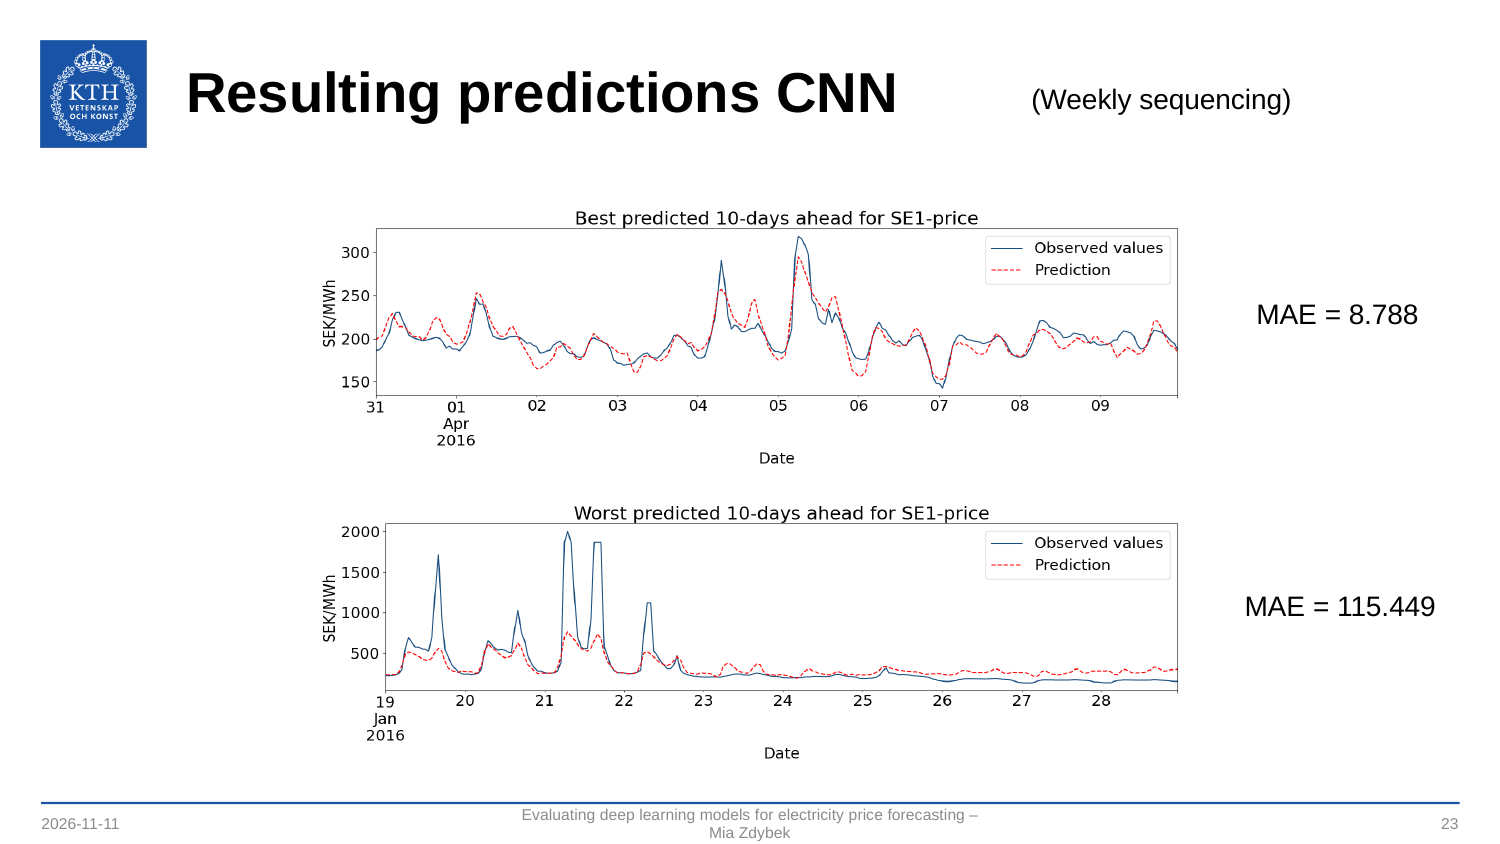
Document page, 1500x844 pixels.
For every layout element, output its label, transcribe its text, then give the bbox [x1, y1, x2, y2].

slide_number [41, 804, 379, 843]
text_box (Weekly sequencing) [1016, 73, 1307, 123]
footer Evaluating deep learning models for electricity price forecasting – Mia Zdybek [496, 804, 1004, 843]
text_box MAE = 115.449 [1229, 580, 1451, 630]
picture [40, 40, 147, 148]
picture [305, 490, 1194, 777]
title Resulting predictions CNN [185, 41, 1460, 148]
slide_number 23 [1121, 804, 1459, 843]
text_box MAE = 8.788 [1241, 289, 1434, 338]
picture [305, 195, 1194, 482]
